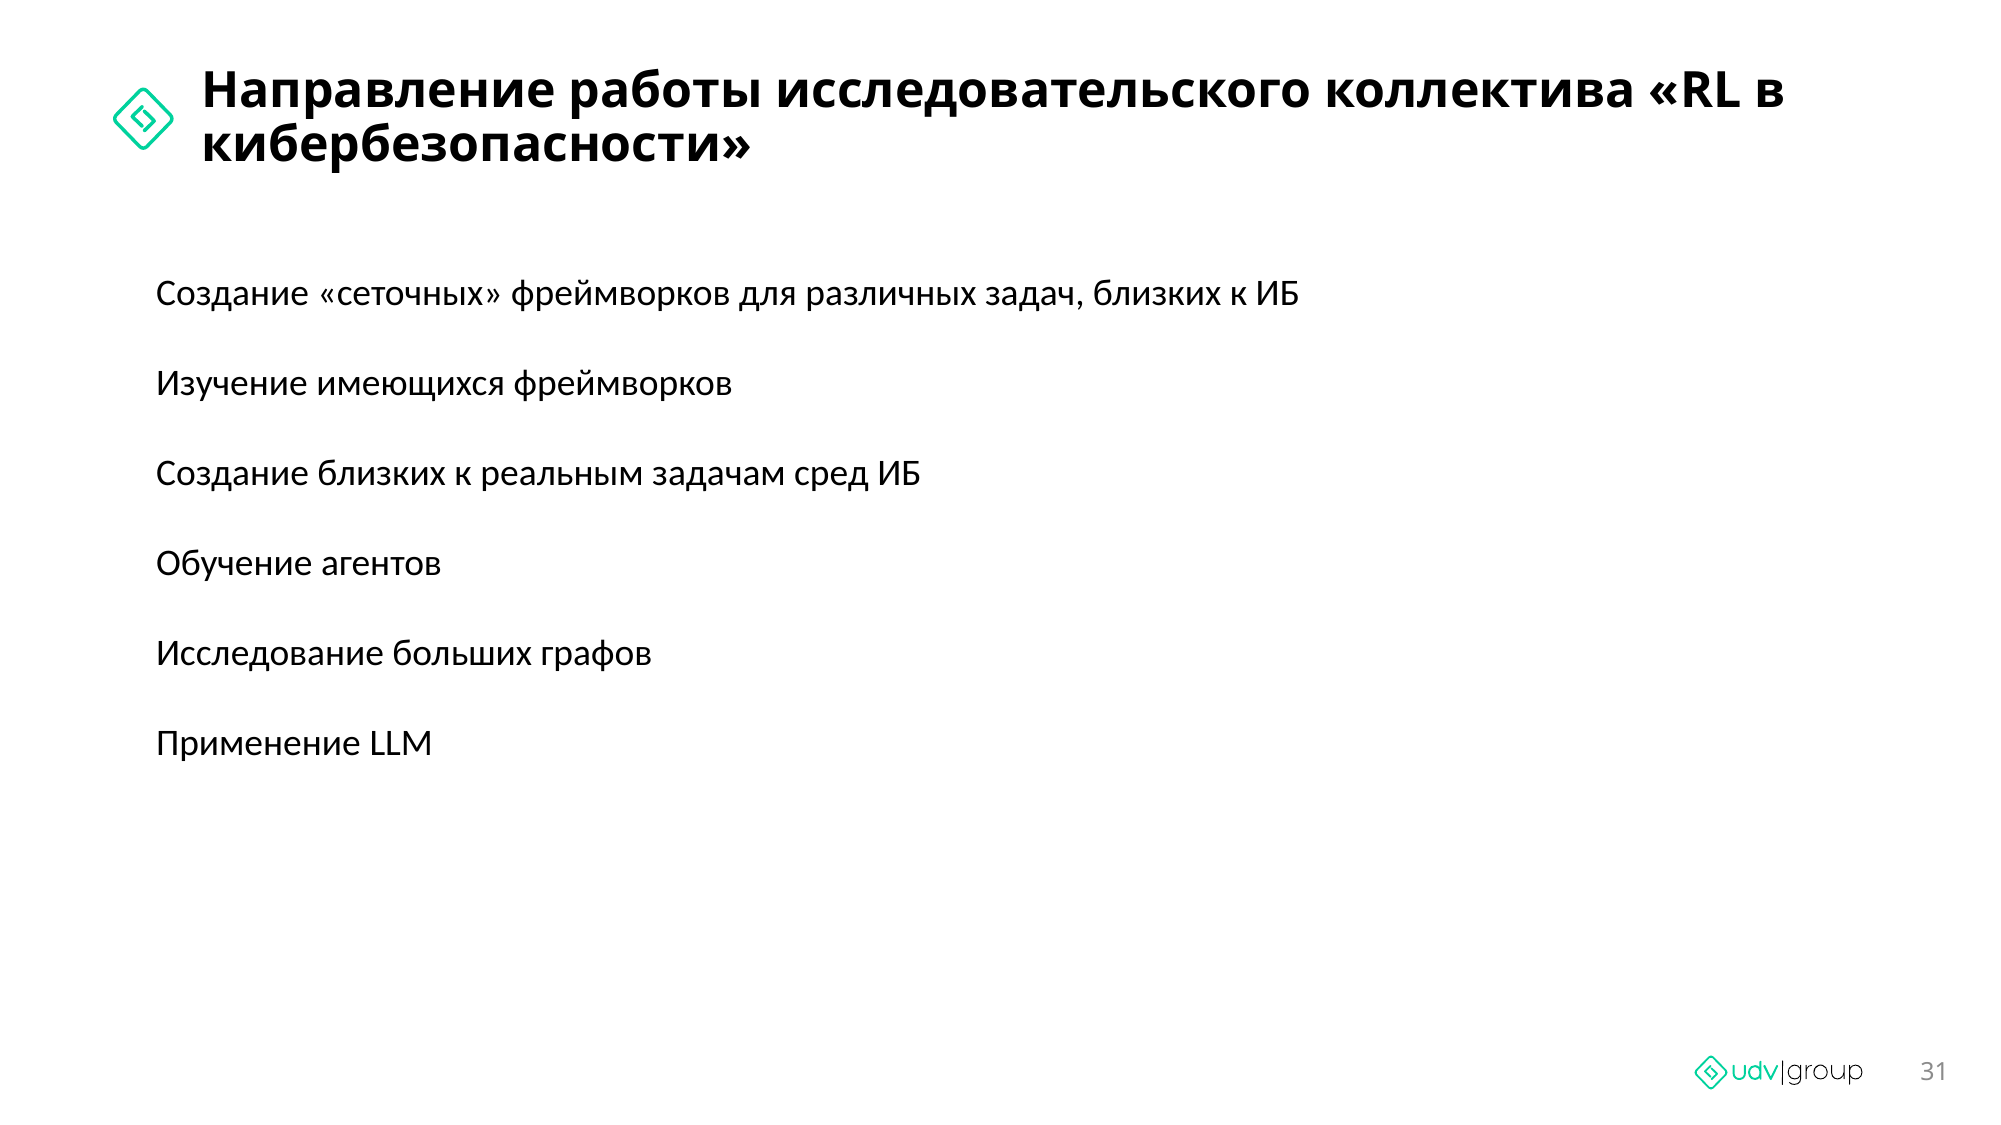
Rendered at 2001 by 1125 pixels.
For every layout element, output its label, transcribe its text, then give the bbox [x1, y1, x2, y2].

text_box Создание «сеточных» фреймворков для различных задач, близких к ИБ Изучение имеющихся фреймворков Создание близких к реальным задачам сред ИБ Обучение агентов Исследование больших графов Применение LLM [141, 260, 1317, 770]
title Направление работы исследовательского коллектива «RL в кибербезопасности» [186, 86, 1863, 151]
slide_number 31 [1879, 1042, 1964, 1103]
